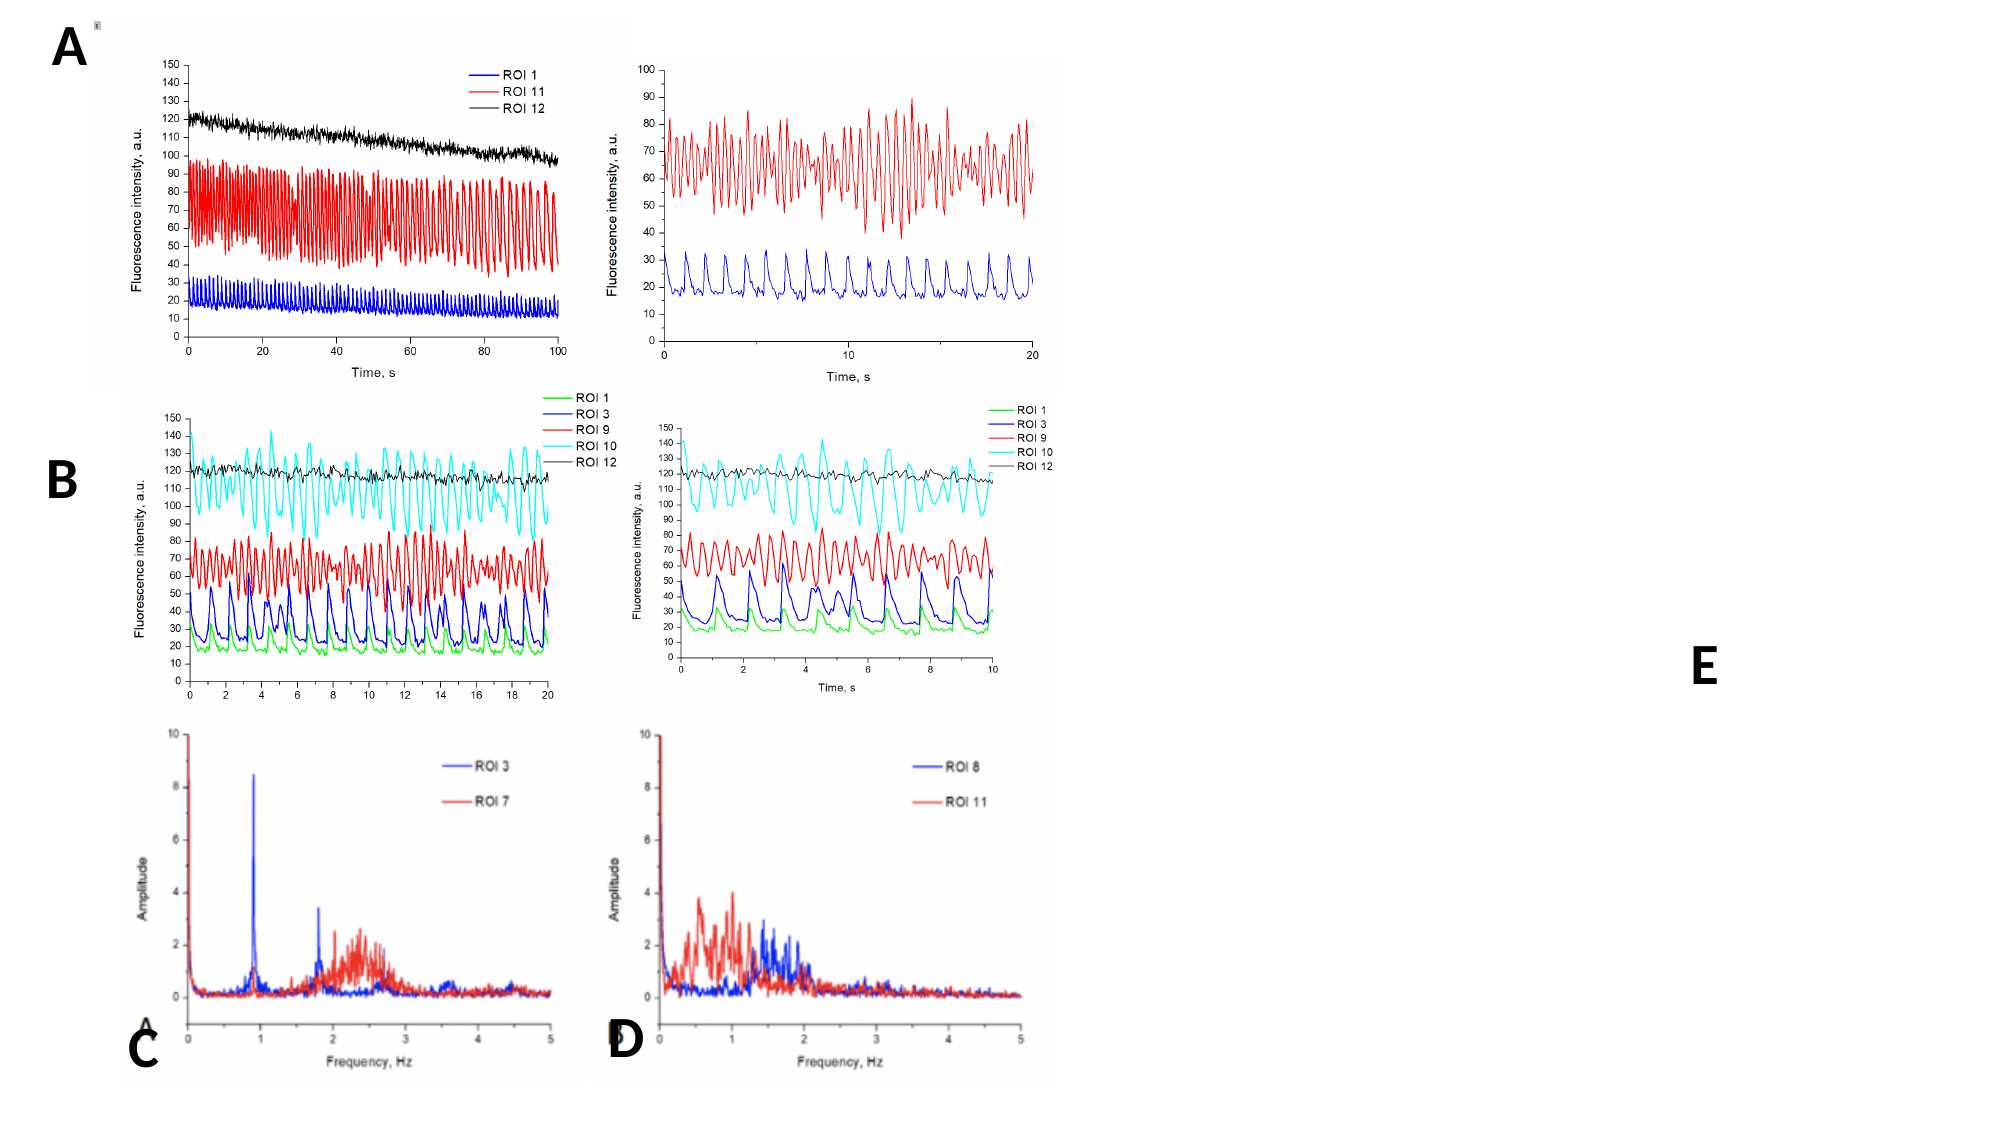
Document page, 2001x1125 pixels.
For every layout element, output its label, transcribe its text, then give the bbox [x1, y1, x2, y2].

text_box B [31, 432, 94, 518]
picture [94, 21, 1132, 1123]
text_box A [37, 0, 103, 85]
text_box E [1675, 619, 1734, 705]
